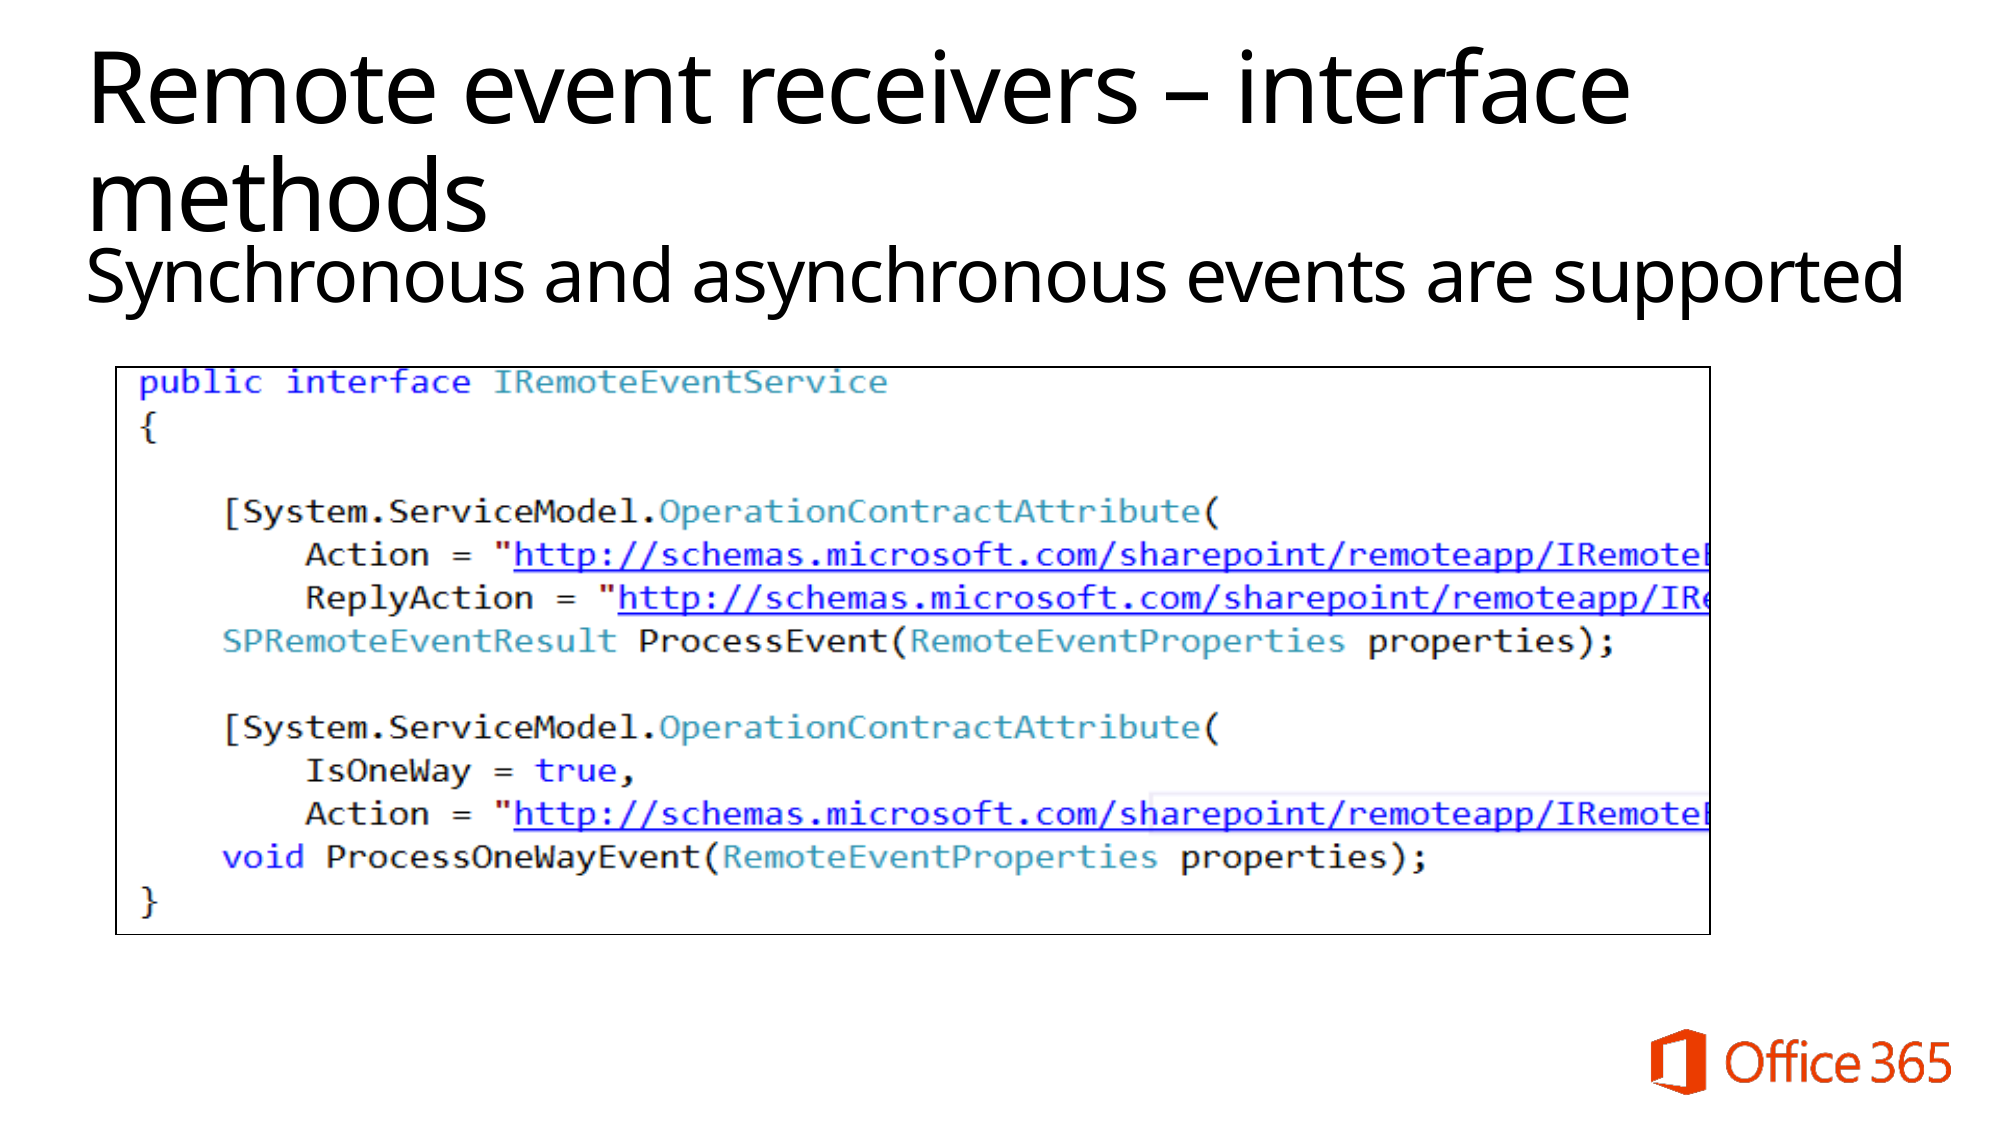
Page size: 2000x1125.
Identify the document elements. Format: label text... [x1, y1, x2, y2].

picture [1622, 1000, 1978, 1124]
picture [116, 367, 1710, 934]
title Remote event receivers – interface methods [85, 37, 1914, 161]
list Synchronous and asynchronous events are supported [85, 237, 1914, 562]
